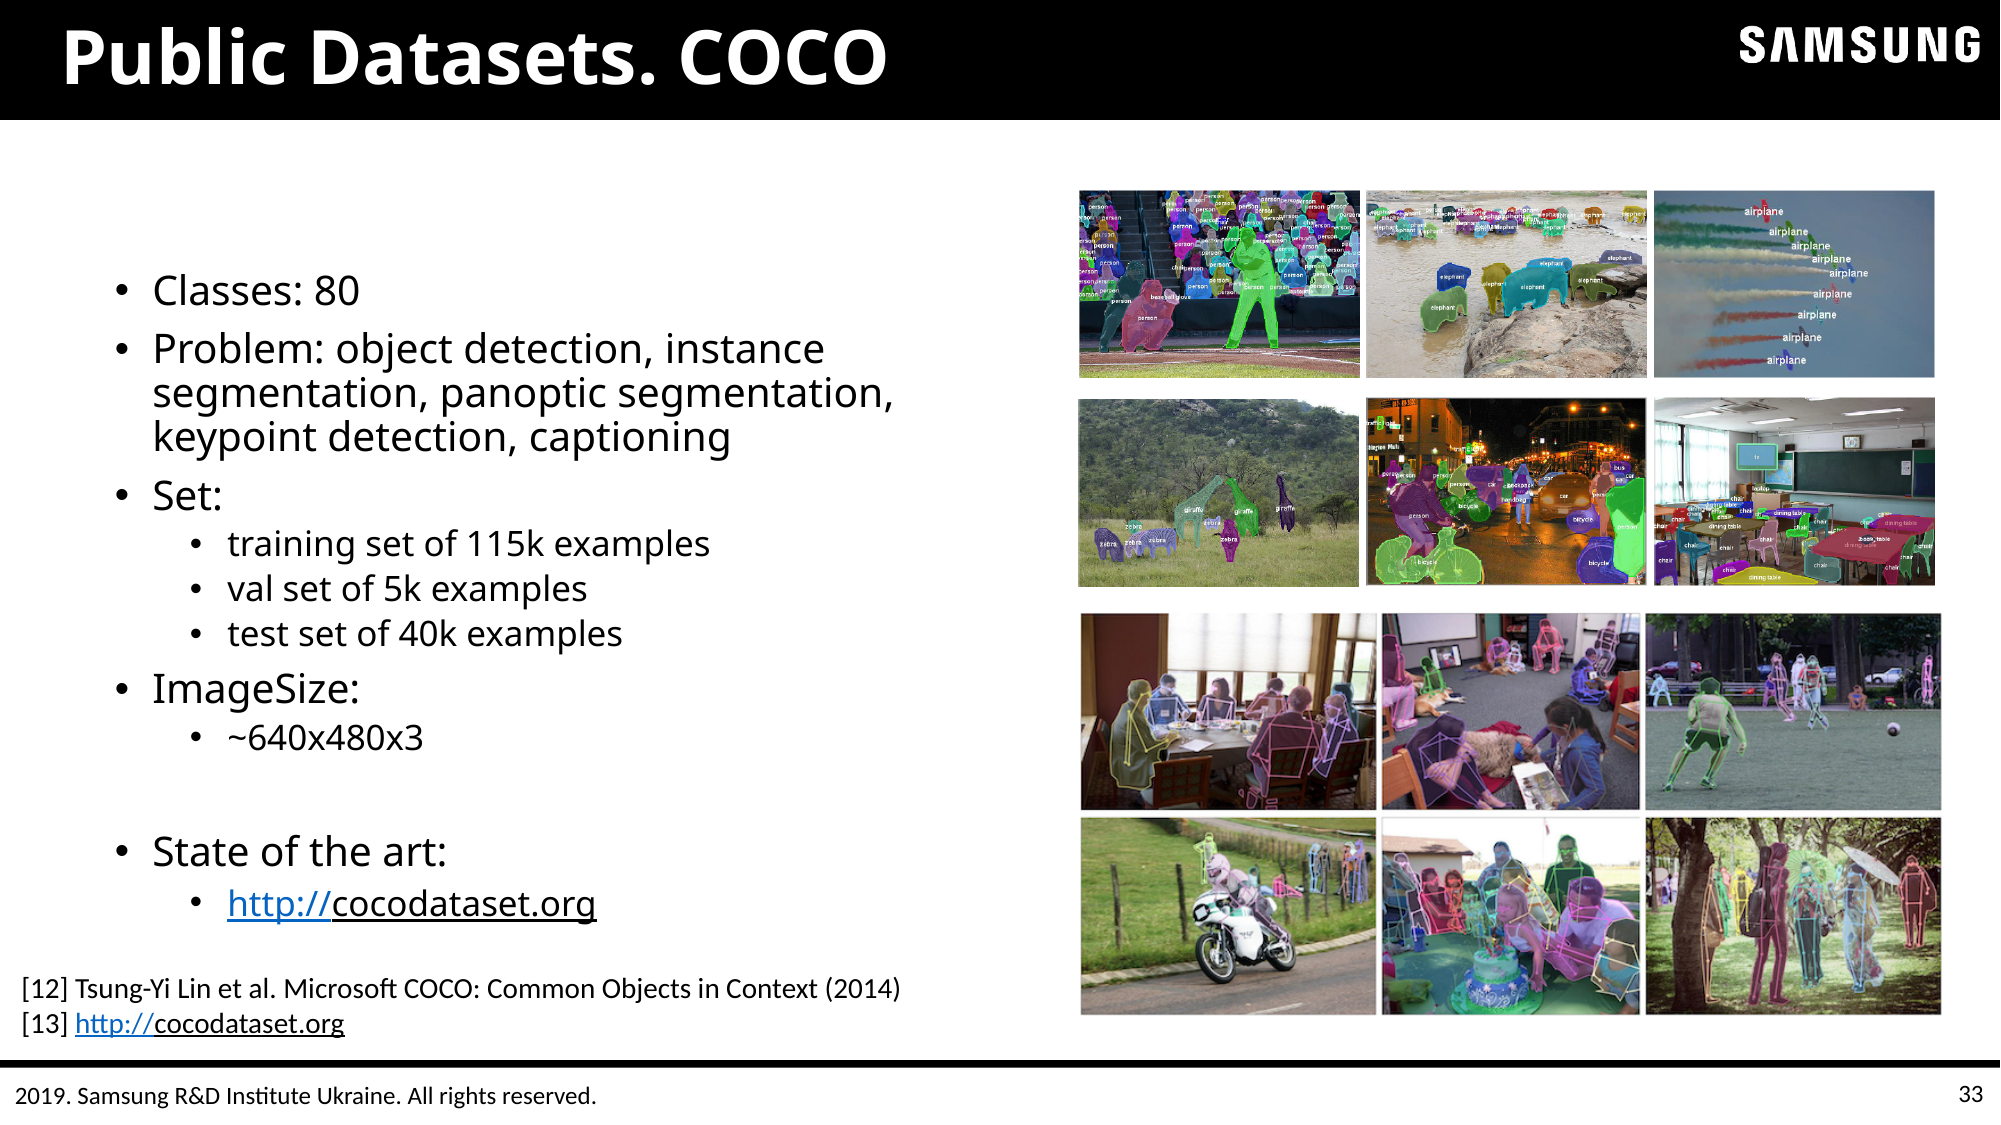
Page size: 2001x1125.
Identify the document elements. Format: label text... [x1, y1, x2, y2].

picture [1734, 20, 1982, 67]
footer 2019. Samsung R&D Institute Ukraine. All rights reserved. [0, 1065, 645, 1125]
picture [1074, 187, 1943, 593]
slide_number 33 [1548, 1062, 1999, 1123]
text_box Classes: 80 Problem: object detection, instance segmentation, panoptic segmentation, keypoint detection, captioning Set: training set of 115k examples val set of 5k examples test set of 40k examples ImageSize: ~640x480x3 State of the art: http://cocodataset.org [99, 262, 938, 933]
text_box [12] Tsung-Yi Lin et al. Microsoft COCO: Common Objects in Context (2014) [13] http://cocodataset.org [6, 961, 918, 1047]
title Public Datasets. COCO [0, 0, 1734, 120]
picture [1079, 612, 1943, 1017]
